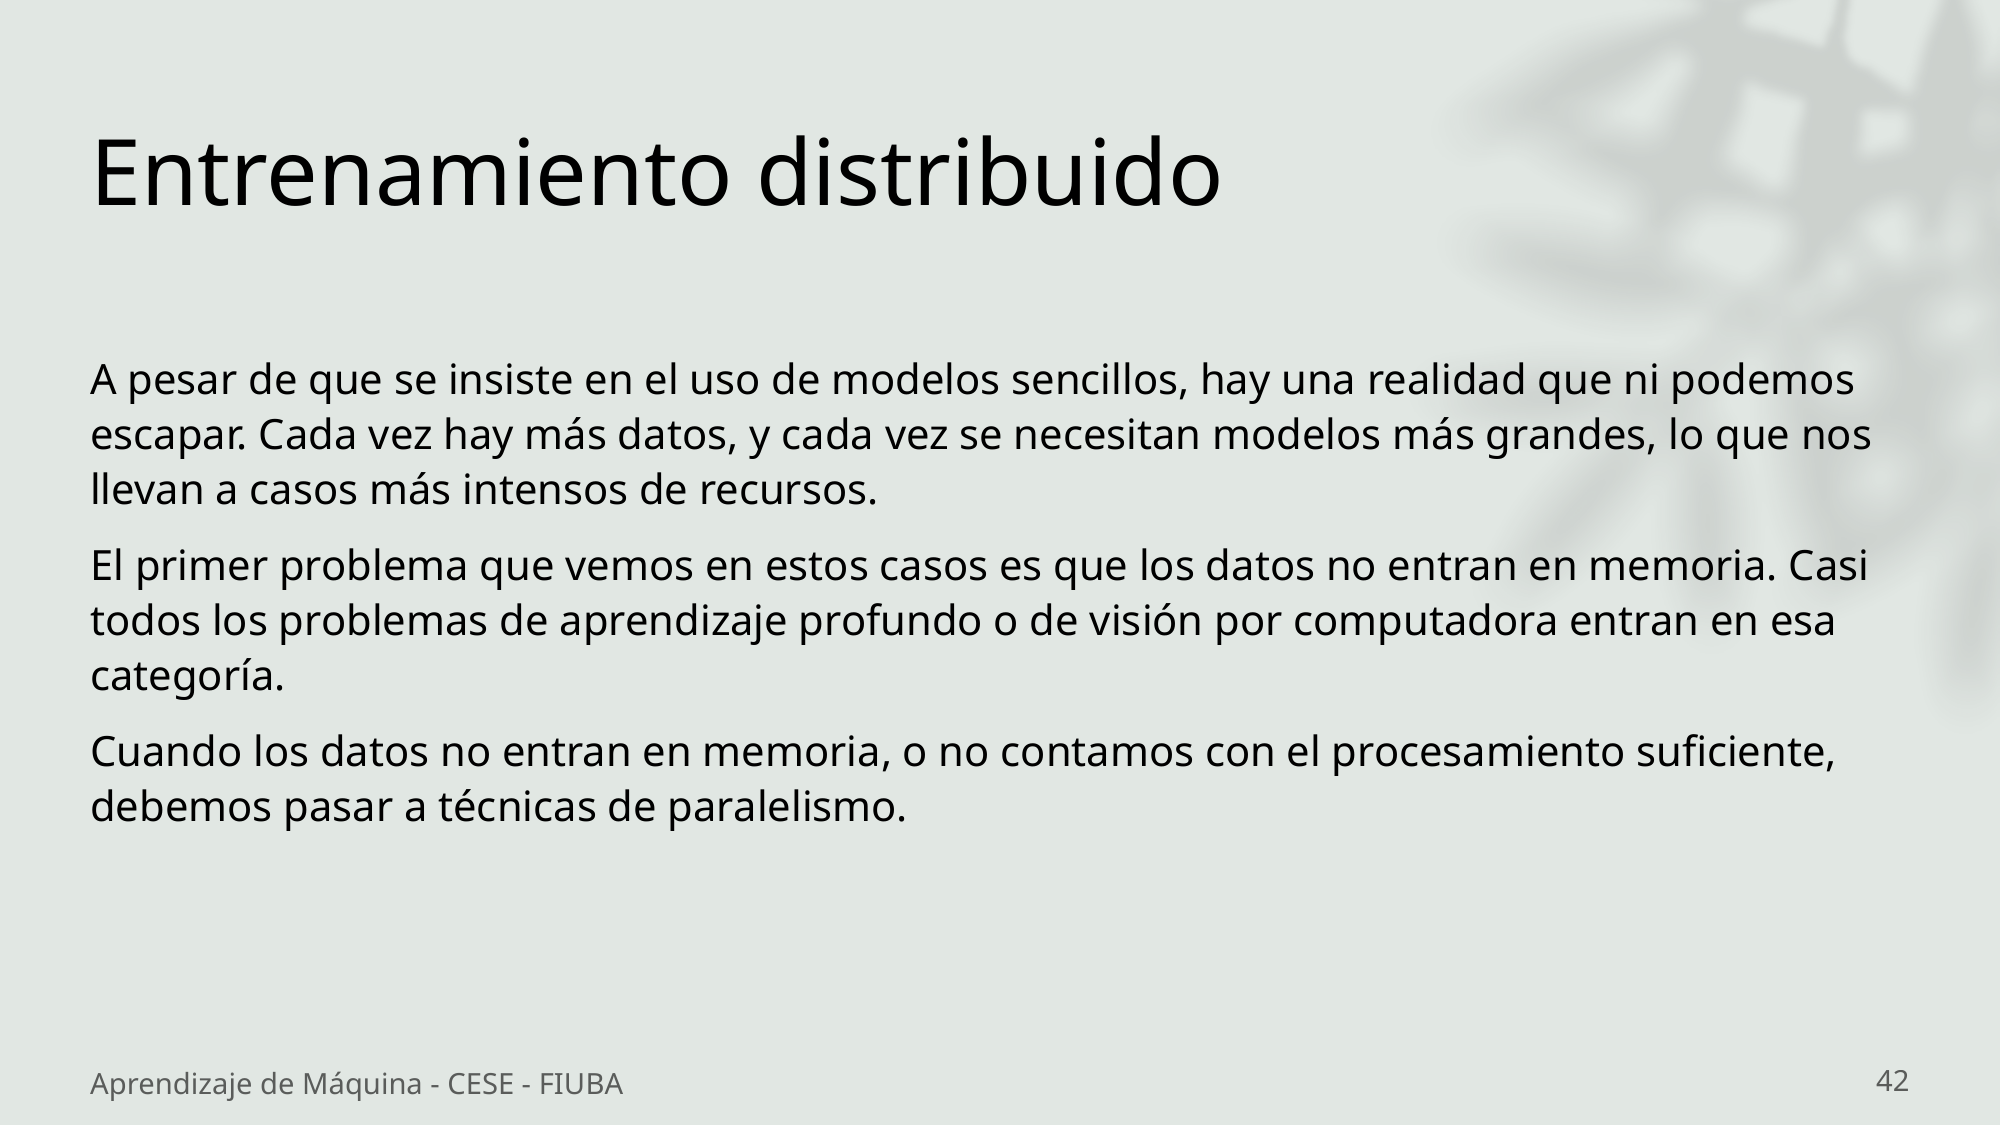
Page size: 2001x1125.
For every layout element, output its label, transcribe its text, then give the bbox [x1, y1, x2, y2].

title Entrenamiento distribuido [75, 60, 1863, 278]
slide_number 42 [1474, 1052, 1925, 1113]
footer Aprendizaje de Máquina - CESE - FIUBA [75, 1052, 751, 1113]
list A pesar de que se insiste en el uso de modelos sencillos, hay una realidad que ni podemos escapar. Cada vez hay más datos, y cada vez se necesitan modelos más grandes, lo que nos llevan a casos más intensos de recursos. El primer problema que vemos en estos casos es que los datos no entran en memoria. Casi todos los problemas de aprendizaje profundo o de visión por computadora entran en esa categoría. Cuando los datos no entran en memoria, o no contamos con el procesamiento suficiente, debemos pasar a técnicas de paralelismo. [75, 340, 1925, 1009]
